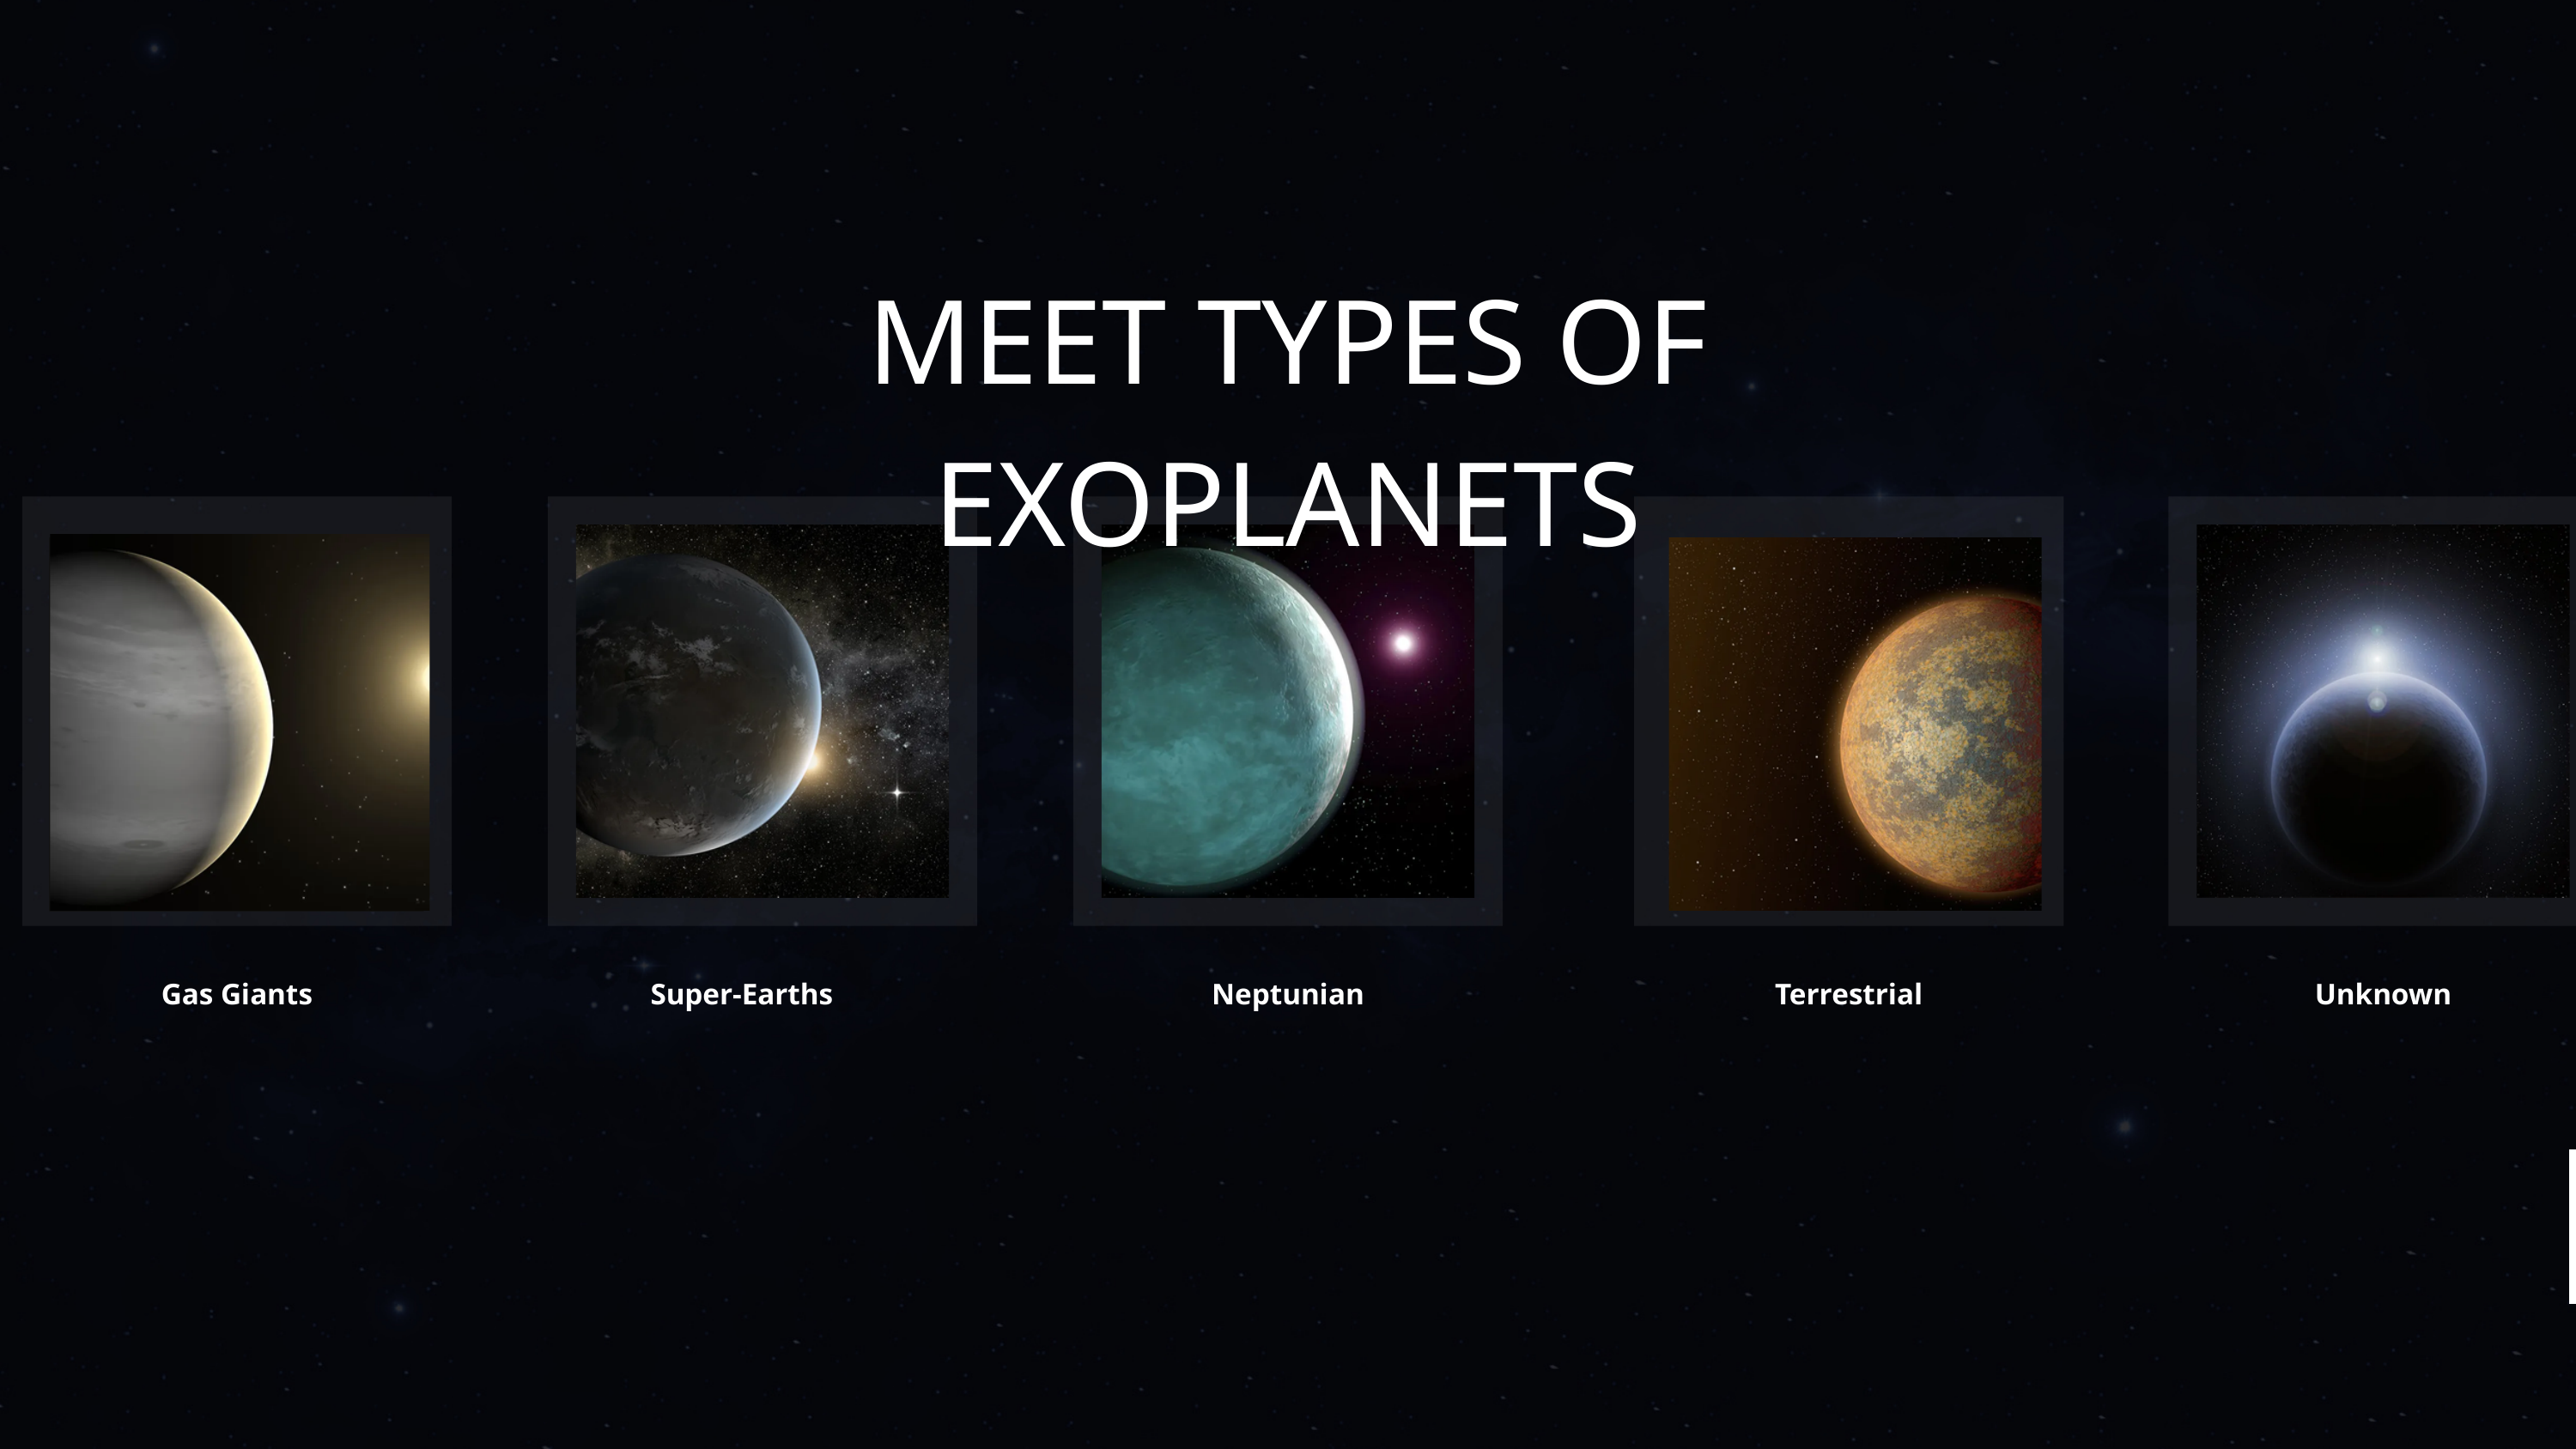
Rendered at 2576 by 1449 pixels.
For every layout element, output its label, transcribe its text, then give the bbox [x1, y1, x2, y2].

text_box Neptunian [1095, 970, 1481, 1010]
text_box Terrestrial [1656, 970, 2042, 1010]
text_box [1101, 524, 1475, 898]
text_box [1072, 496, 1504, 926]
text_box MEET TYPES OF EXOPLANETS [606, 244, 1970, 570]
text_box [1633, 496, 2064, 926]
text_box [2568, 1149, 2576, 1304]
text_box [2168, 496, 2576, 926]
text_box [2196, 524, 2570, 898]
text_box Super-Earths [549, 970, 935, 1010]
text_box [1668, 537, 2042, 912]
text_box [575, 524, 950, 898]
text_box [21, 496, 453, 926]
text_box Unknown [2190, 970, 2576, 1010]
text_box Gas Giants [44, 970, 430, 1010]
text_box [547, 496, 978, 926]
text_box [0, 0, 2576, 1449]
